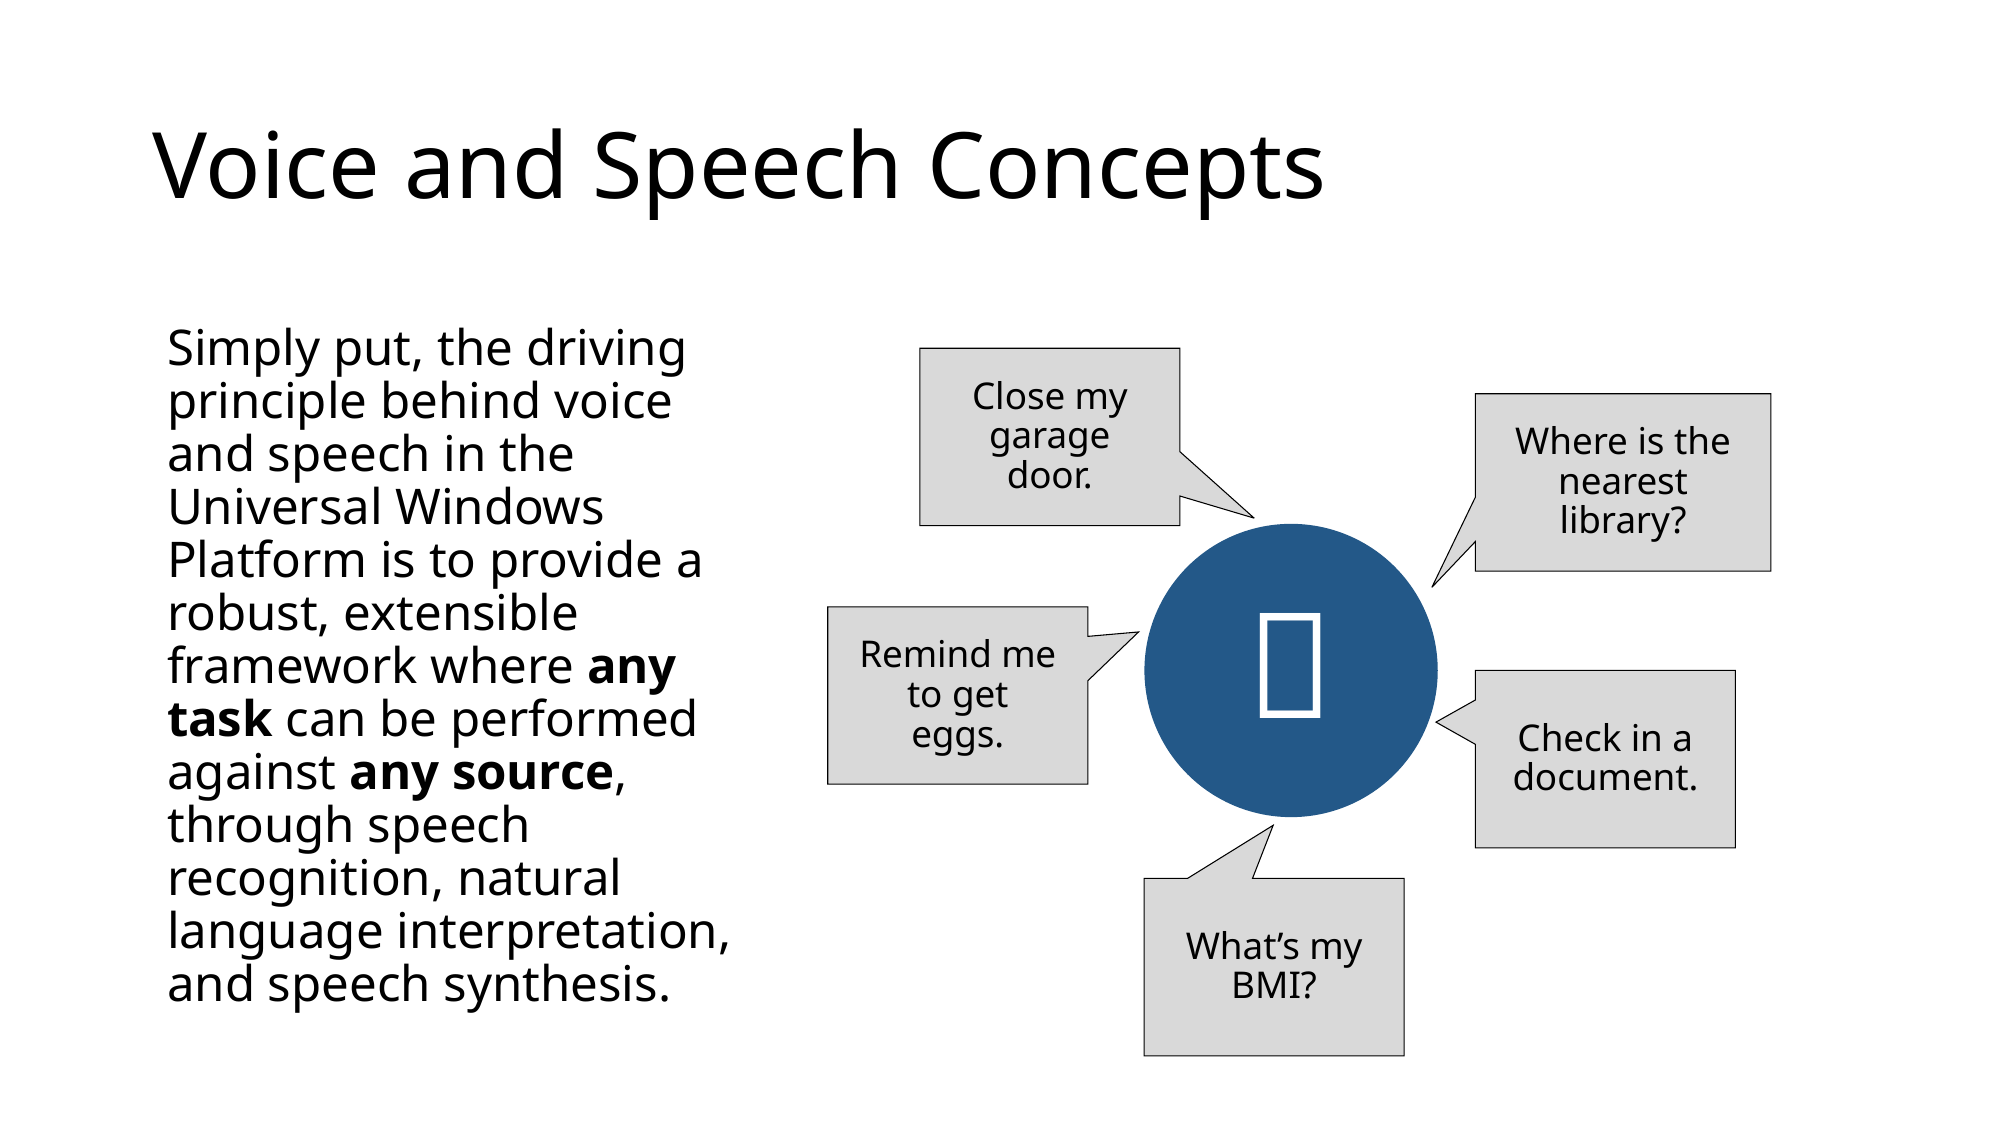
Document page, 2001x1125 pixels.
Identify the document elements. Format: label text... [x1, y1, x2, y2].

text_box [827, 348, 1771, 1056]
text_box Simply put, the driving principle behind voice and speech in the Universal Windows Platform is to provide a robust, extensible framework where any task can be performed against any source, through speech recognition, natural language interpretation, and speech synthesis. [137, 299, 777, 1072]
title Voice and Speech Concepts [137, 59, 1863, 278]
